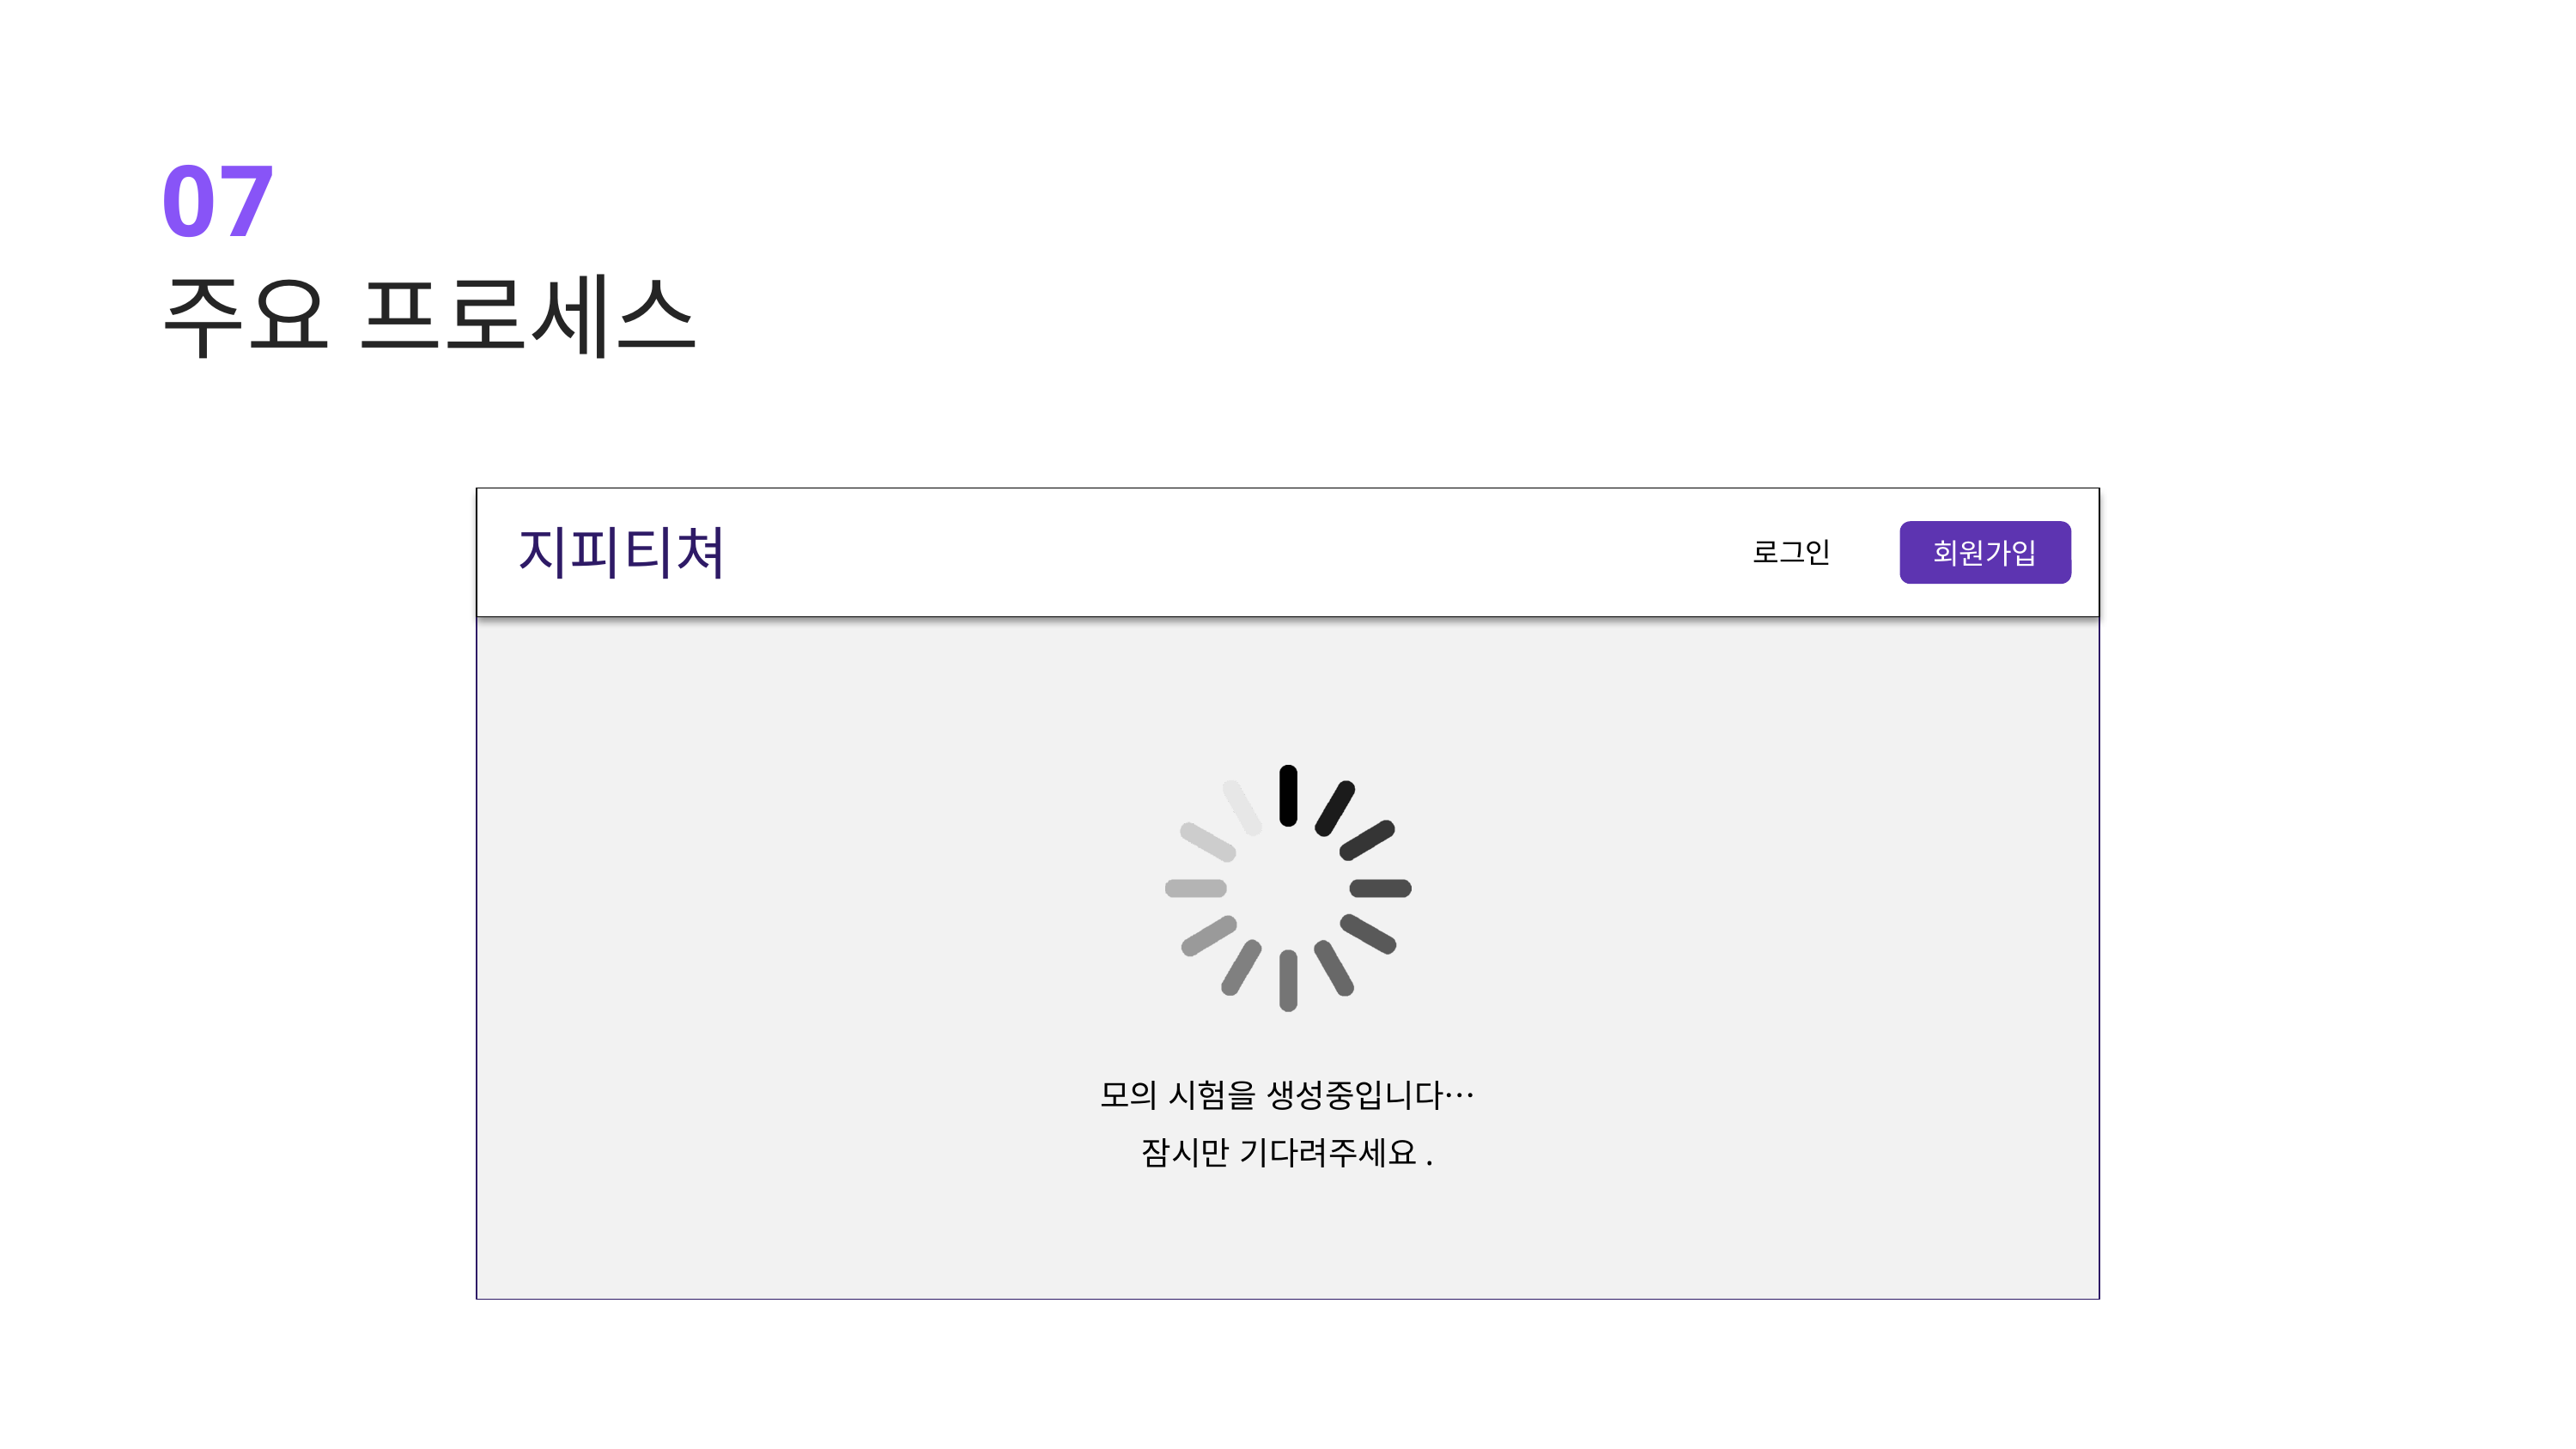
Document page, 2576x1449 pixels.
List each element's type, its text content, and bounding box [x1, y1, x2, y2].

text_box 주요 프로세스 [161, 184, 908, 370]
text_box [476, 488, 2100, 1300]
text_box 07 [161, 58, 358, 184]
